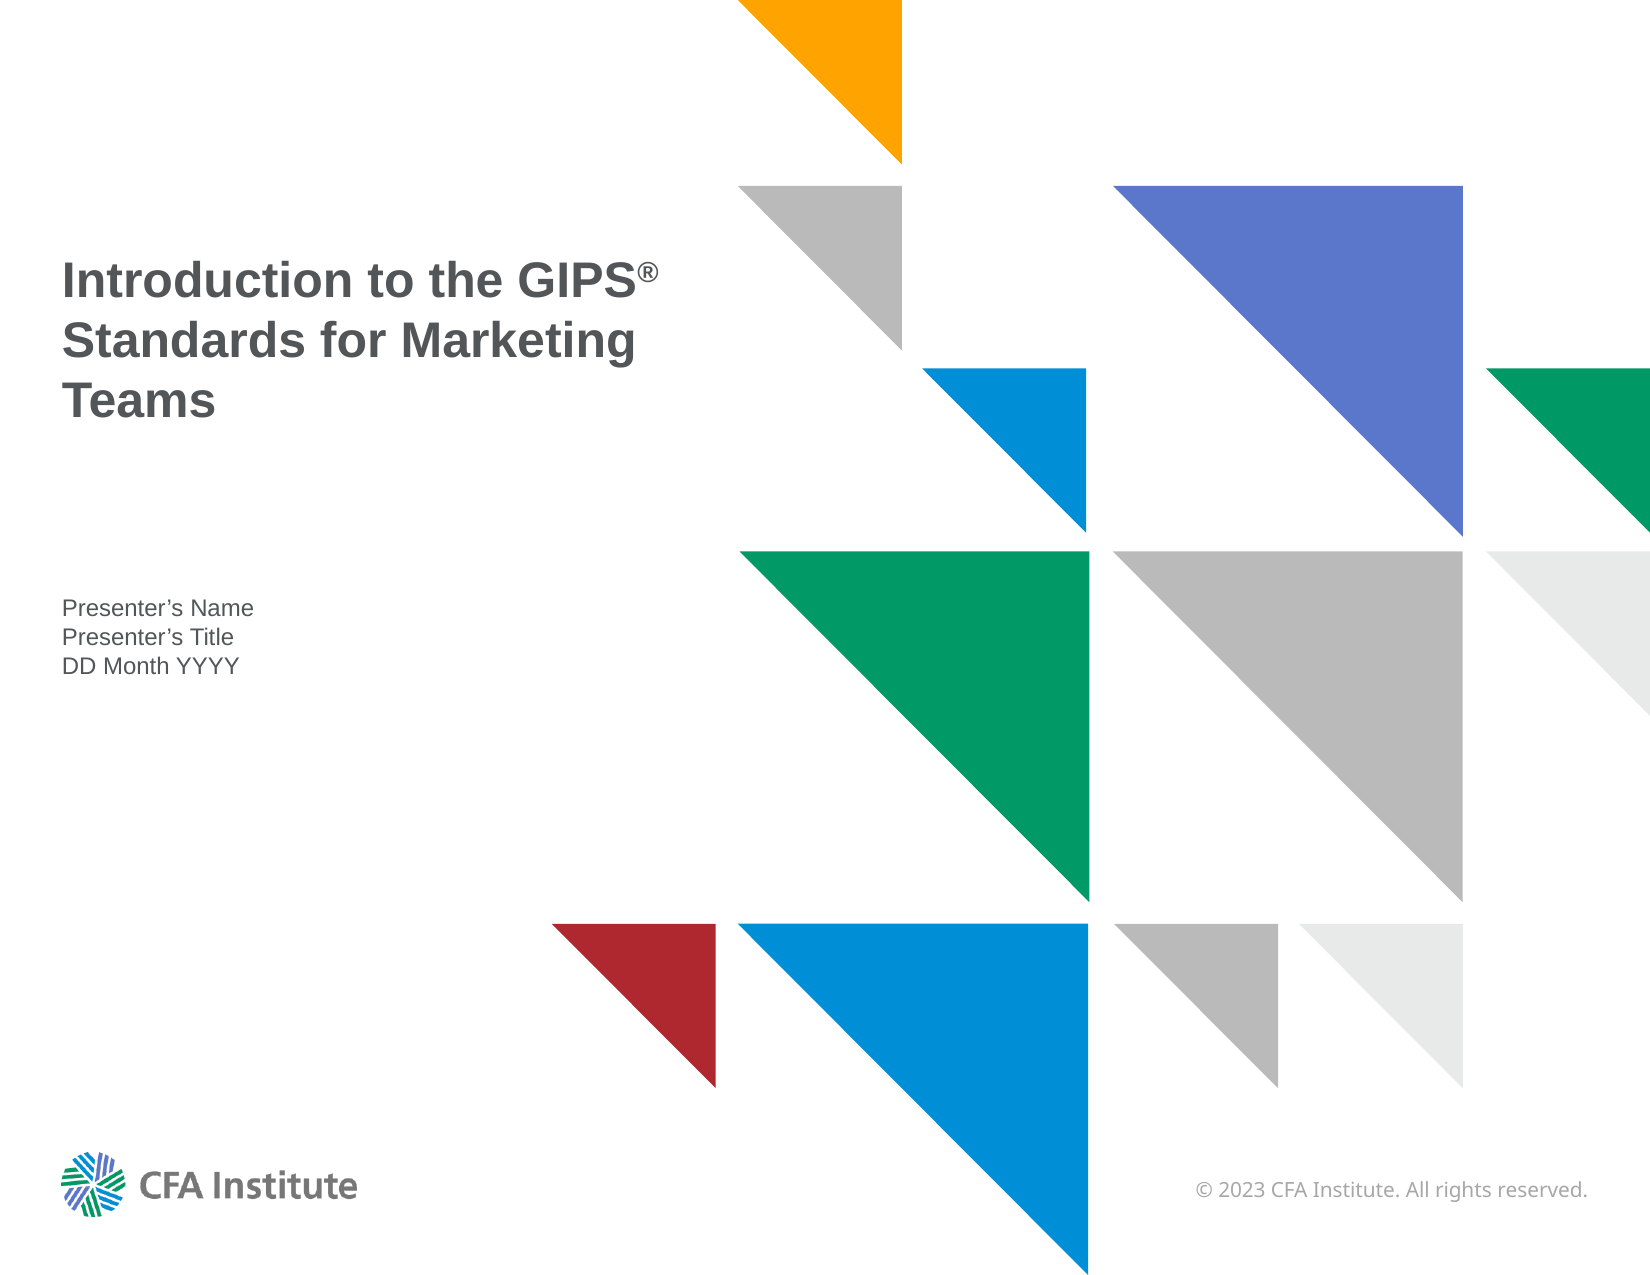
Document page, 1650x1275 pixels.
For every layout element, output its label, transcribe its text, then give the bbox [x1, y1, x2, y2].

list Presenter’s Name Presenter’s Title DD Month YYYY [61, 592, 547, 805]
picture [61, 1152, 357, 1217]
footer © 2023 CFA Institute. All rights reserved. [1116, 1134, 1589, 1203]
list Introduction to the GIPS® Standards for Marketing Teams [61, 247, 696, 518]
